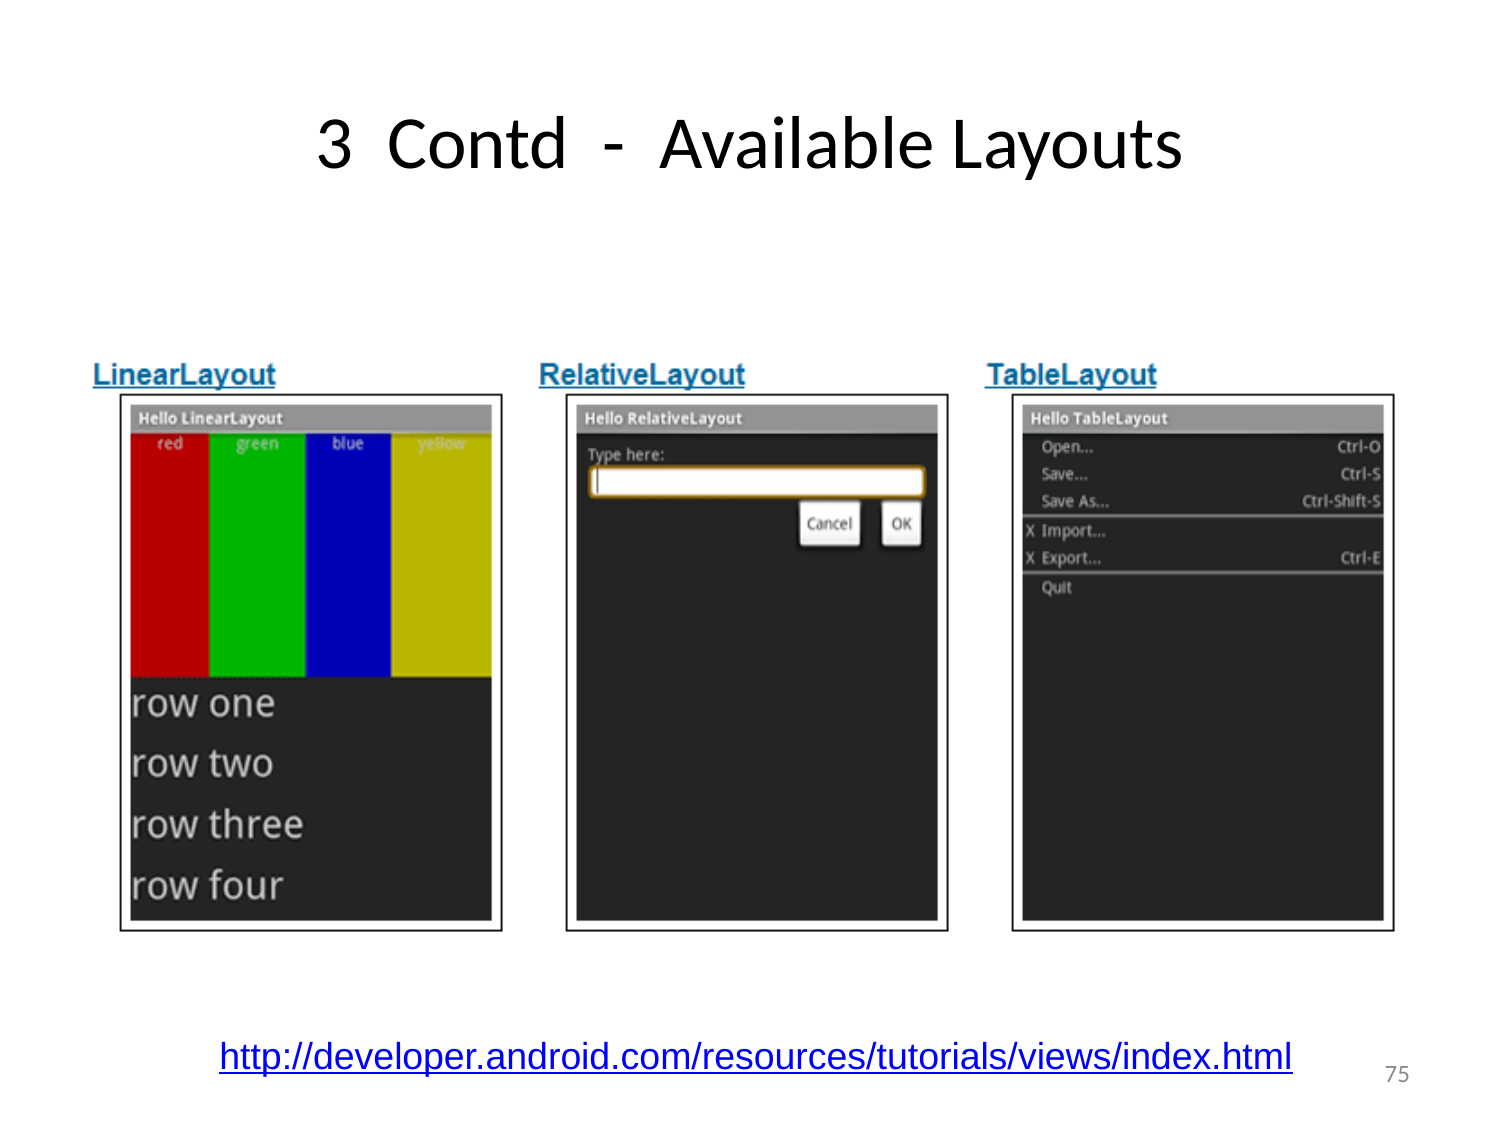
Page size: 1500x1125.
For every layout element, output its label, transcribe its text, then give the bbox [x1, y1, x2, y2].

title 3 Contd - Available Layouts [74, 44, 1426, 233]
picture [74, 349, 1413, 941]
text_box http://developer.android.com/resources/tutorials/views/index.html [162, 1024, 1350, 1085]
slide_number 75 [1074, 1042, 1425, 1103]
